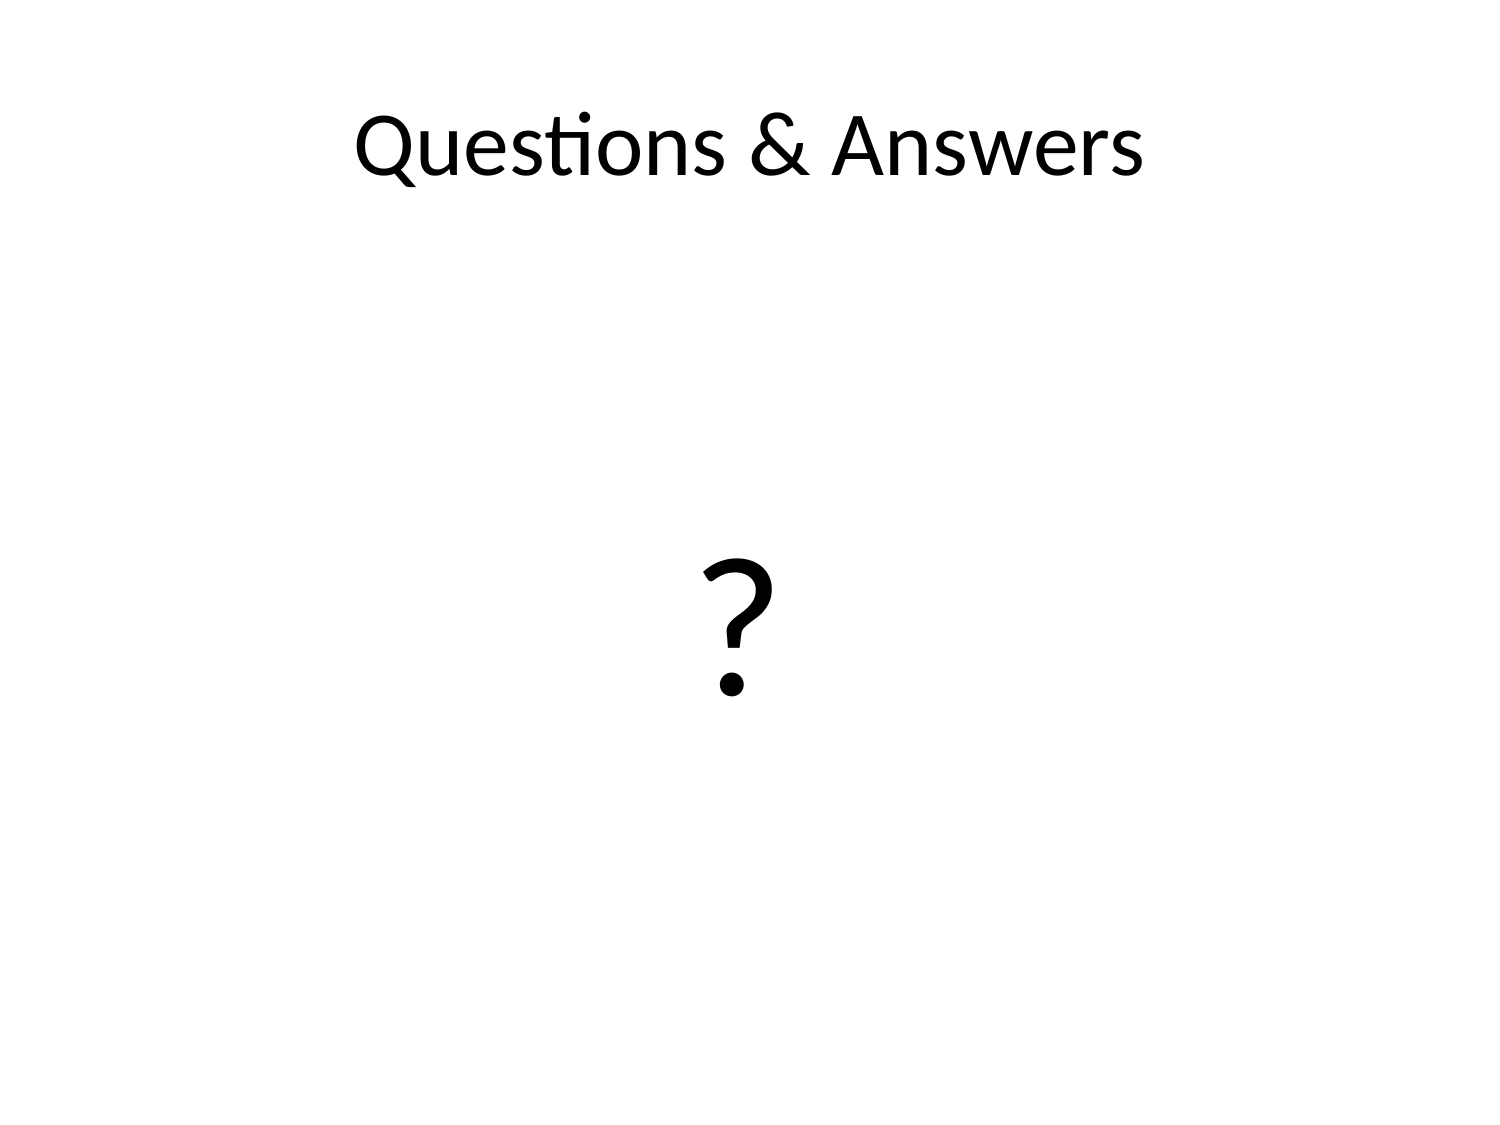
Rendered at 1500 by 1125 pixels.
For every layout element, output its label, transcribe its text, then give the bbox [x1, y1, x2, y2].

list ? [62, 487, 1413, 788]
title Questions & Answers [75, 45, 1425, 233]
